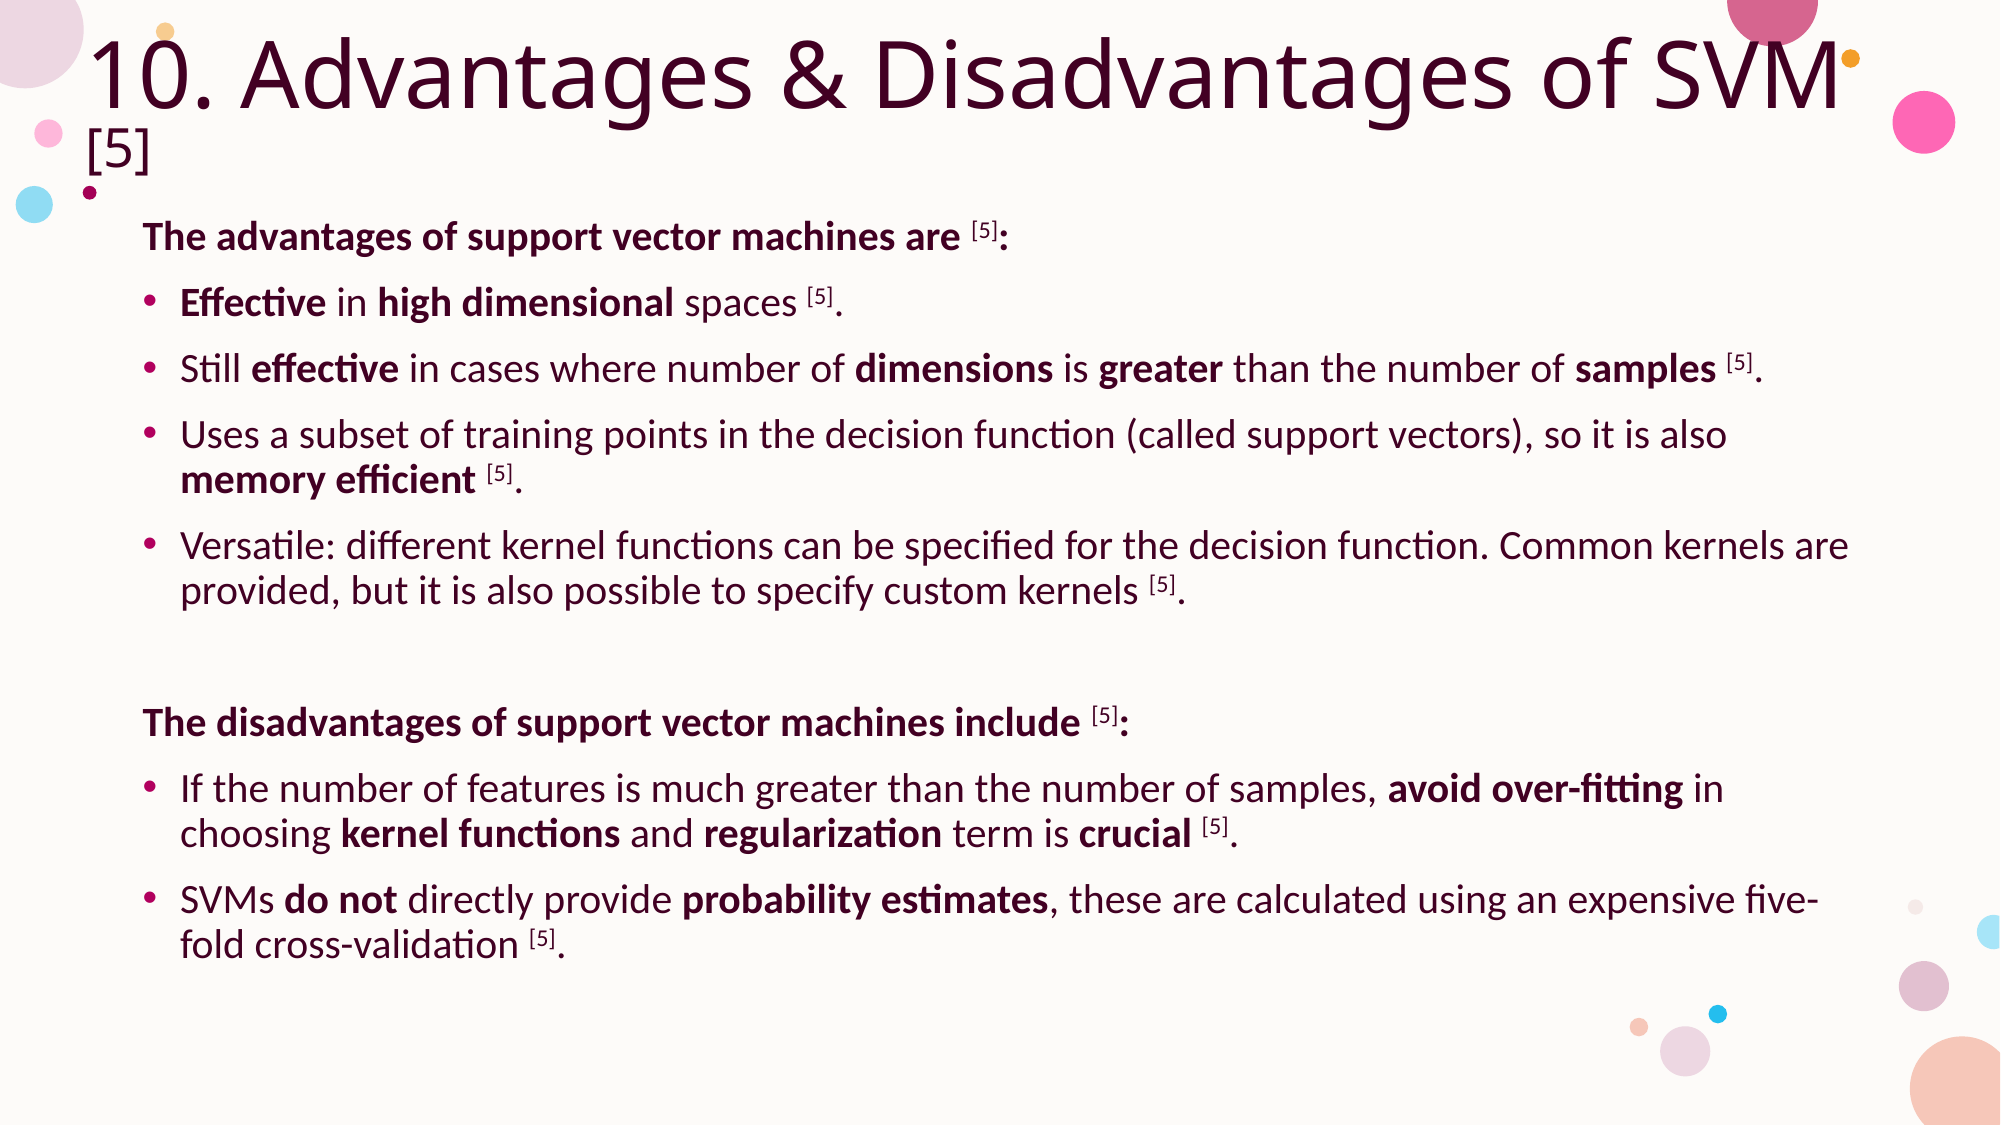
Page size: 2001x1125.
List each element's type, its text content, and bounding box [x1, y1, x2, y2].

title 10. Advantages & Disadvantages of SVM [5] [70, 11, 1877, 229]
list The advantages of support vector machines are [5]: Effective in high dimensional spaces [5]. Still effective in cases where number of dimensions is greater than the number of samples [5]. Uses a subset of training points in the decision function (called support vectors), so it is also memory efficient [5]. Versatile: different kernel functions can be specified for the decision function. Common kernels are provided, but it is also possible to specify custom kernels [5]. The disadvantages of support vector machines include [5]: If the number of features is much greater than the number of samples, avoid over-fitting in choosing kernel functions and regularization term is crucial [5]. SVMs do not directly provide probability estimates, these are calculated using an expensive five-fold cross-validation [5]. [127, 207, 1877, 1047]
